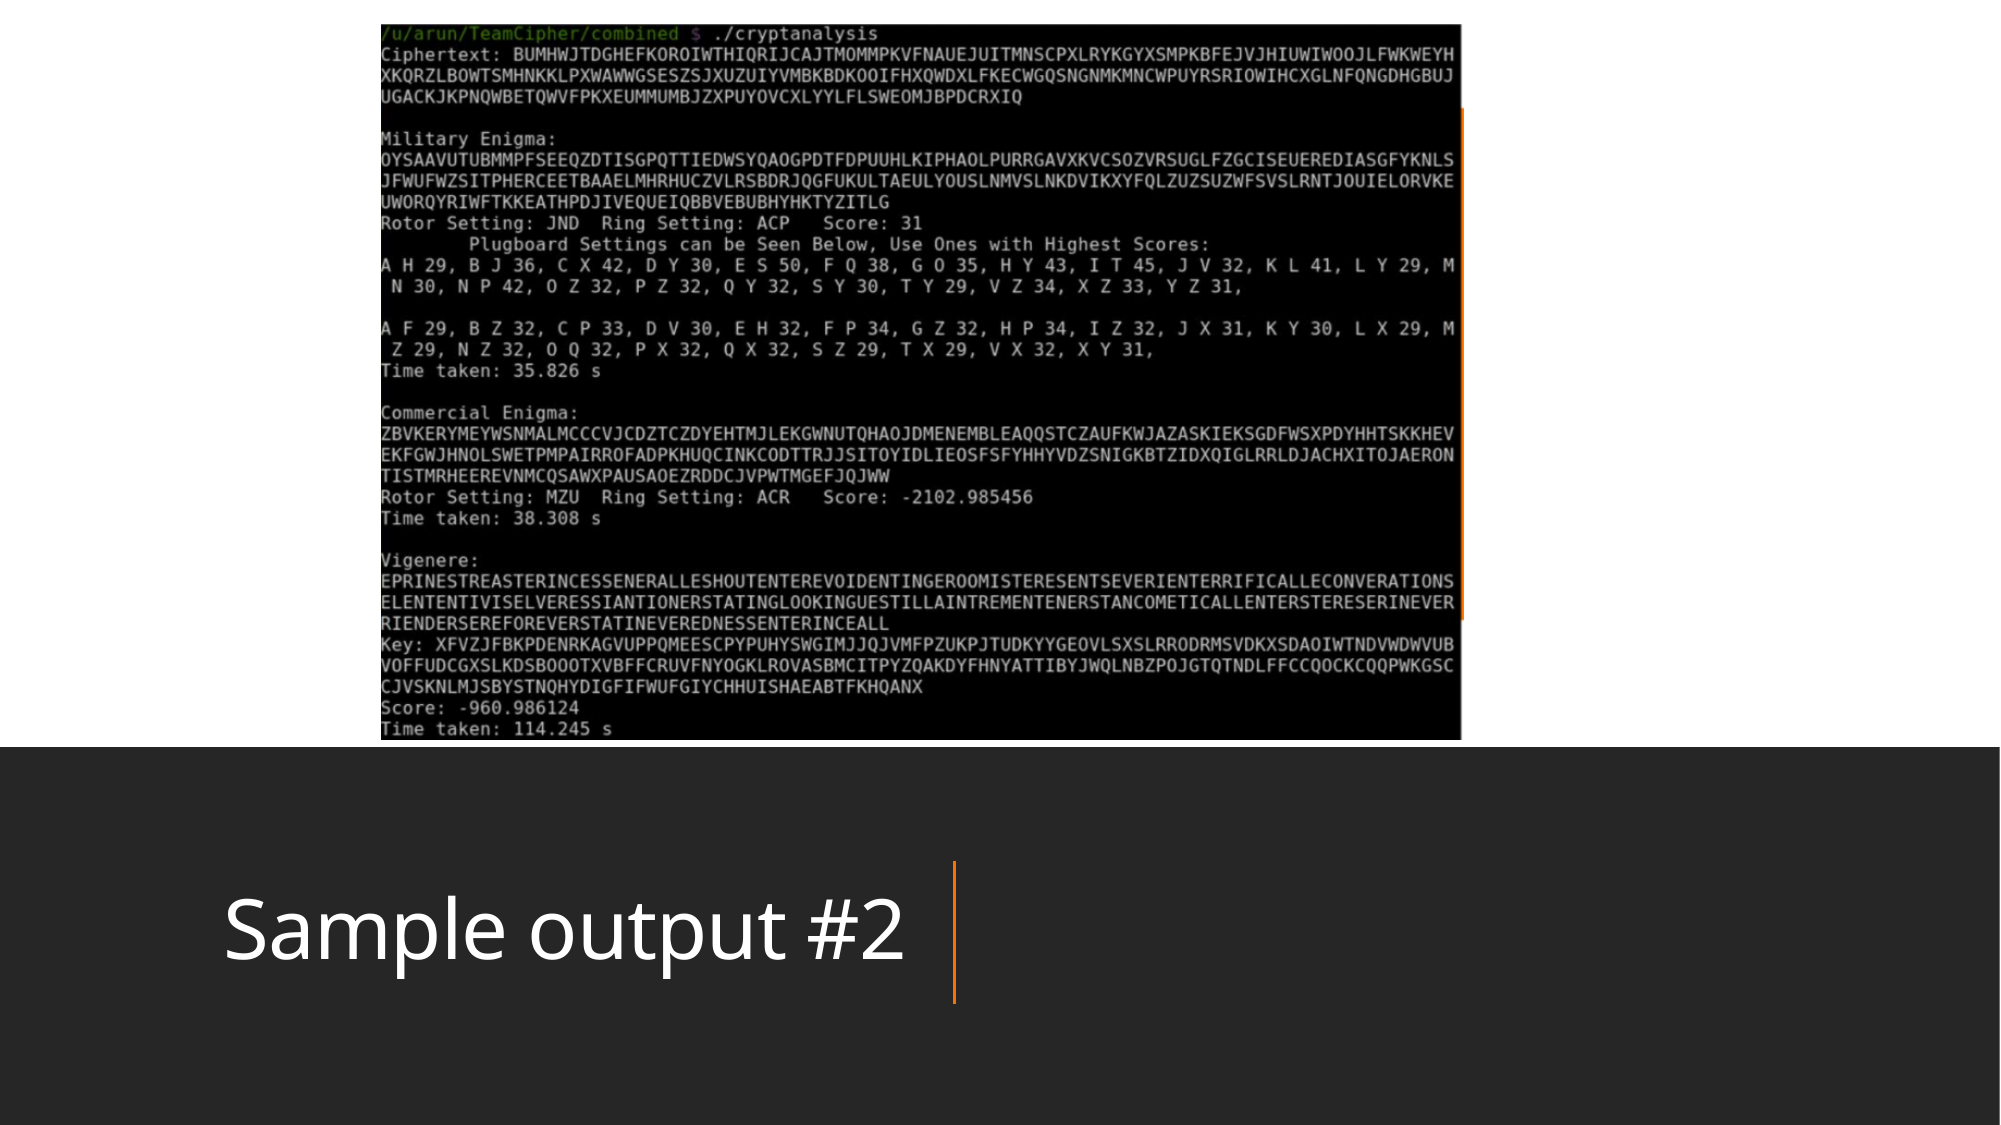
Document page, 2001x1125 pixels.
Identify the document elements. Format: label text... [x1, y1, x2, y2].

text_box [0, 0, 2000, 746]
picture [380, 24, 1465, 740]
text_box [0, 746, 2000, 1125]
title Sample output #2 [103, 804, 923, 1060]
